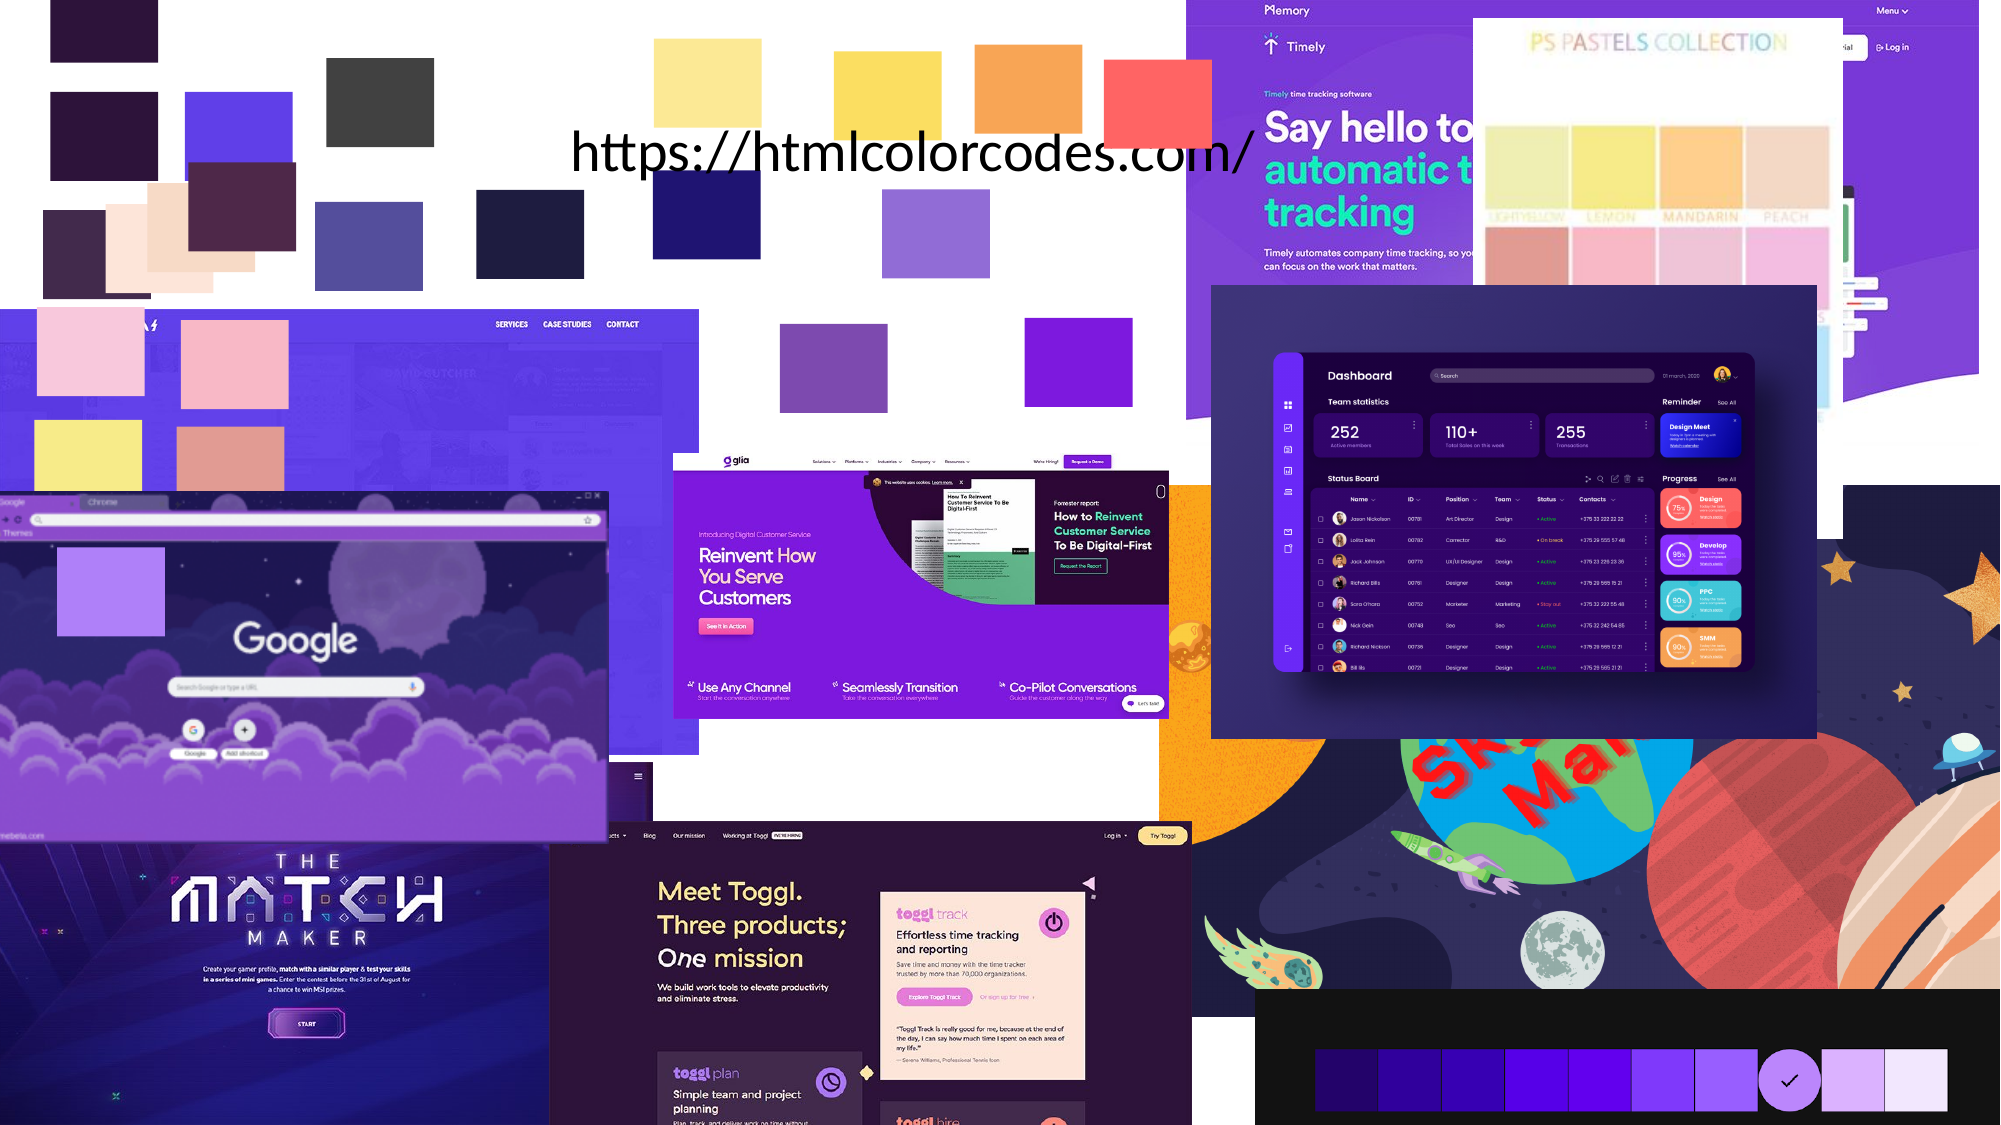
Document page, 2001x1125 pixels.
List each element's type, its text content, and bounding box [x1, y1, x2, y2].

text_box [325, 57, 435, 148]
text_box [652, 191, 762, 260]
text_box https://htmlcolorcodes.com/ [556, 106, 1186, 191]
text_box [833, 50, 943, 106]
text_box [974, 44, 1083, 135]
text_box [184, 91, 294, 182]
text_box [49, 91, 159, 182]
text_box [475, 189, 585, 280]
text_box [187, 161, 297, 252]
text_box [1103, 59, 1186, 150]
text_box [49, 0, 159, 64]
text_box [653, 38, 763, 106]
text_box [1024, 317, 1134, 408]
text_box [779, 323, 889, 414]
text_box [42, 209, 152, 300]
text_box [314, 201, 424, 292]
text_box [881, 191, 991, 279]
text_box [146, 182, 256, 273]
text_box [105, 203, 214, 294]
picture [0, 0, 2000, 1125]
